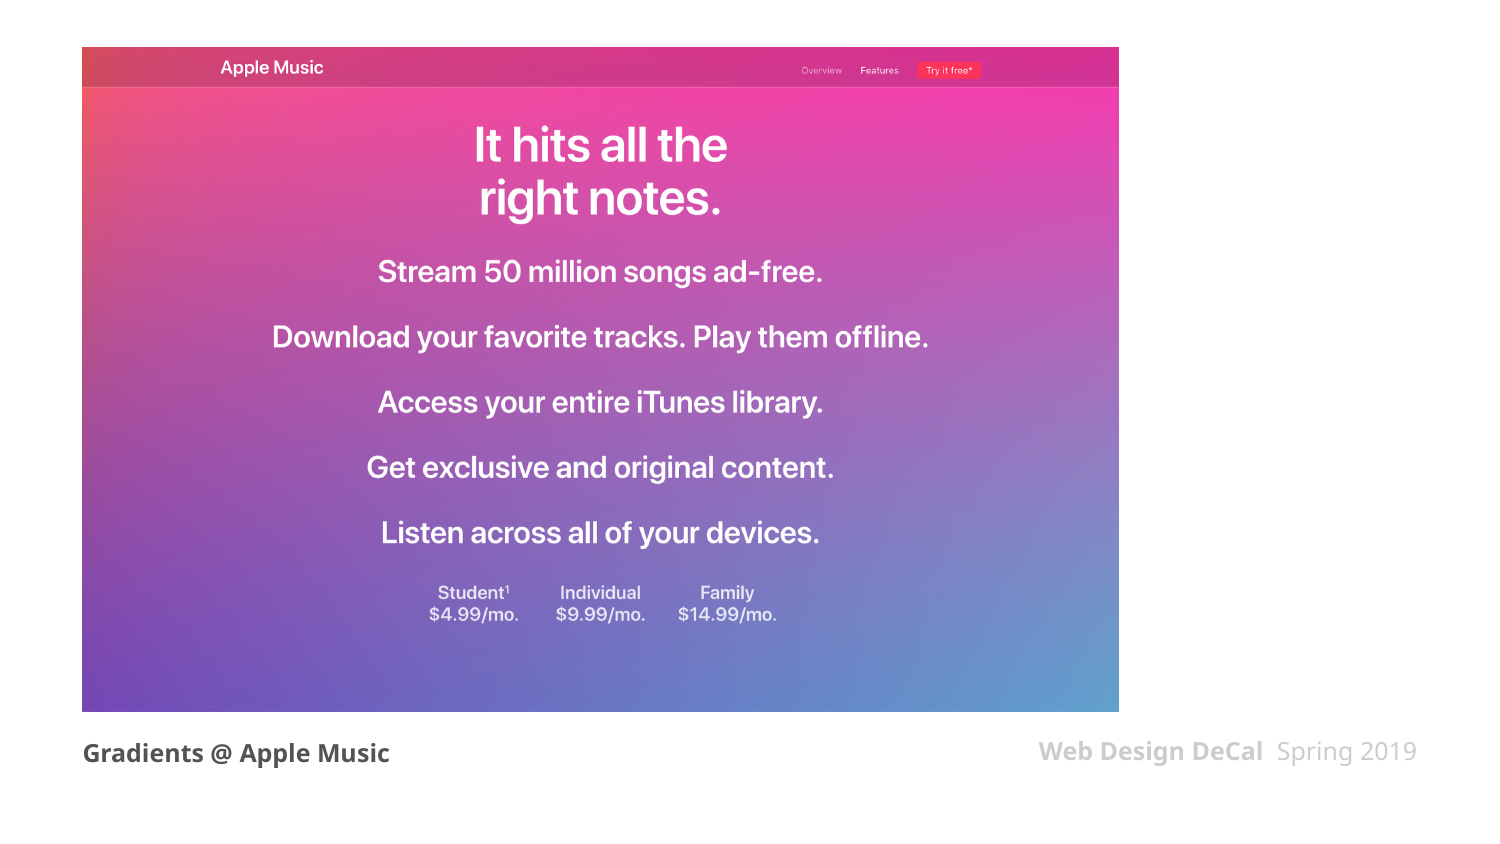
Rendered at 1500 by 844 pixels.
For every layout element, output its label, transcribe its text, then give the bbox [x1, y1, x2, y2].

list Gradients @ Apple Music [82, 731, 968, 770]
picture [82, 47, 1119, 712]
